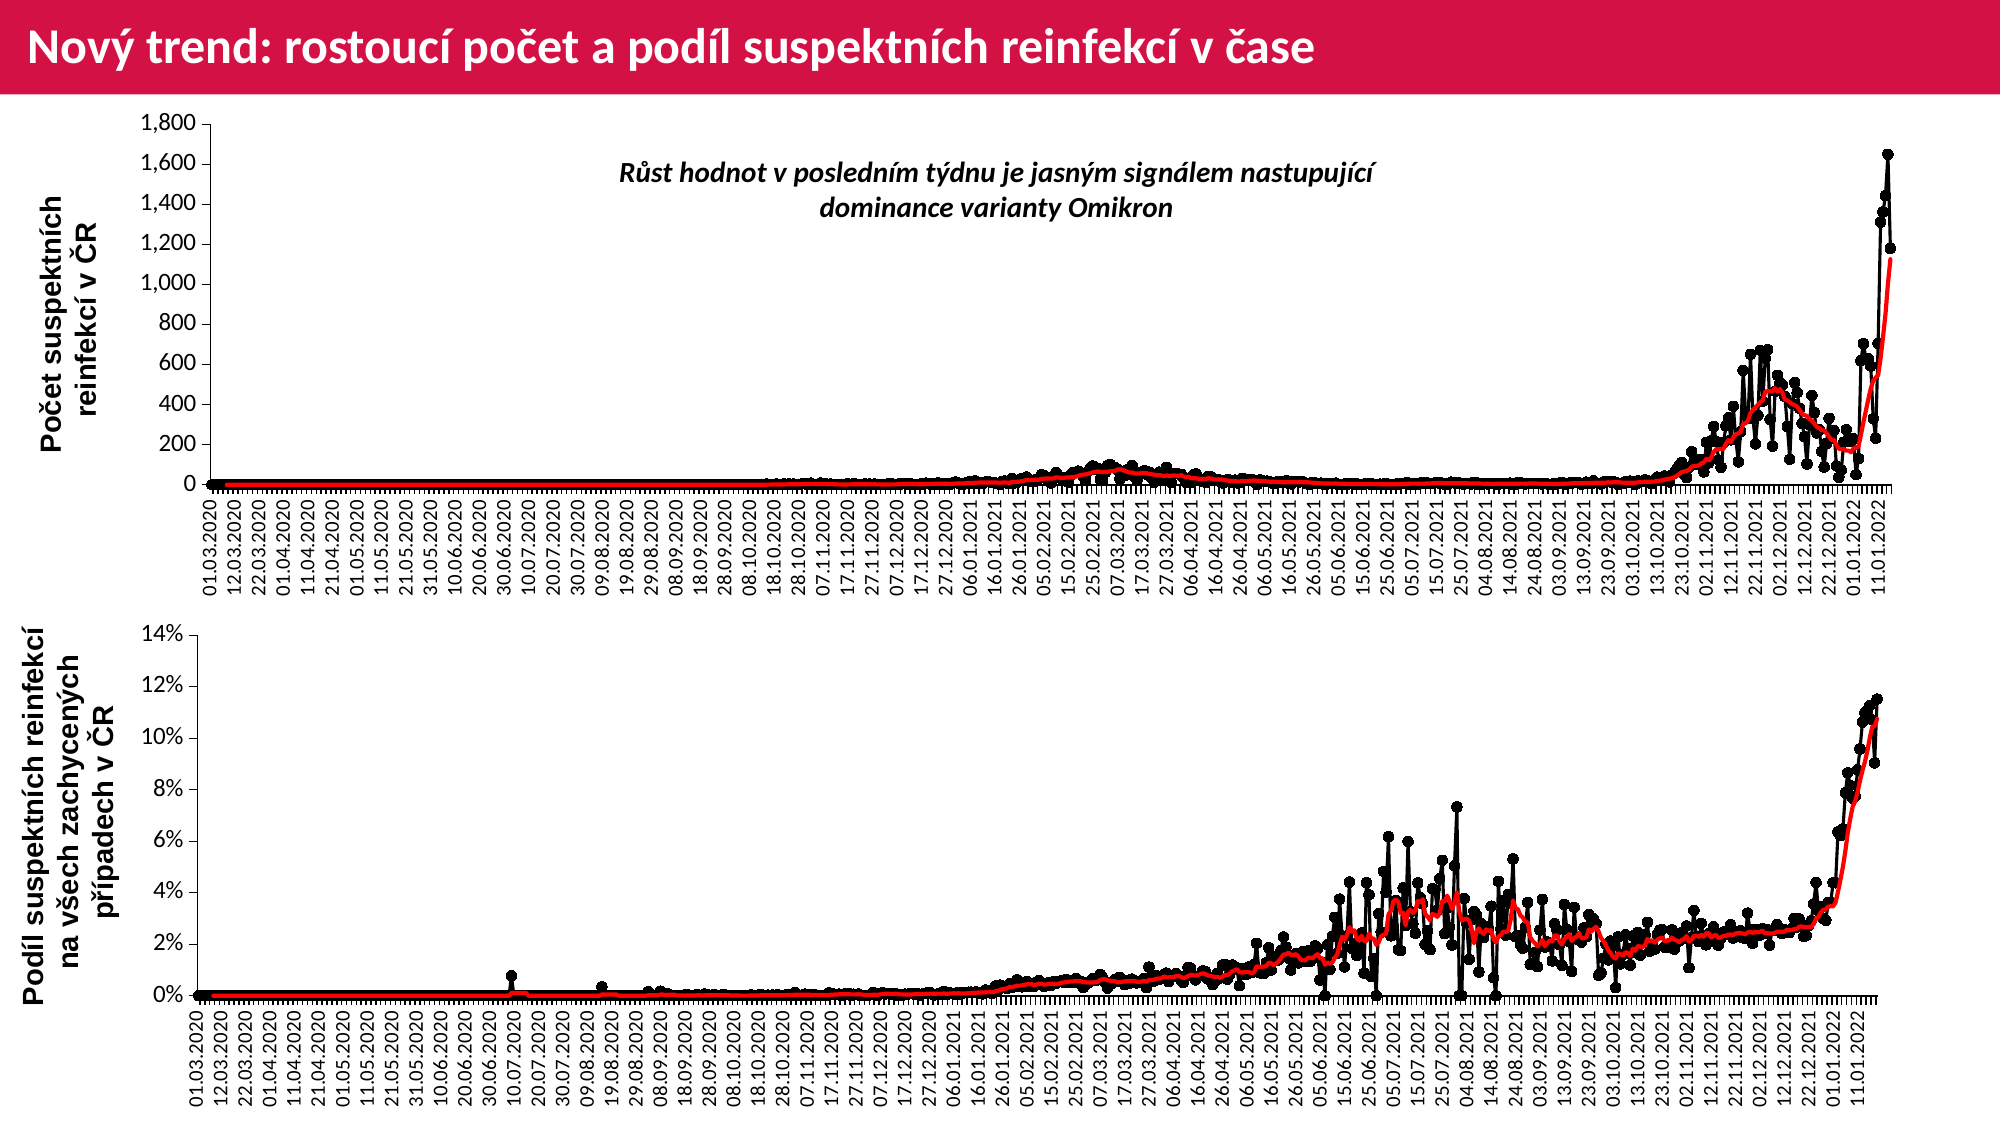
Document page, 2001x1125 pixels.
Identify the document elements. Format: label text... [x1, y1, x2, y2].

text_box Podíl suspektních reinfekcí na všech zachycených případech v ČR [6, 586, 110, 1039]
text_box Počet suspektních reinfekcí v ČR [24, 94, 109, 547]
chart [96, 94, 1917, 1125]
title Nový trend: rostoucí počet a podíl suspektních reinfekcí v čase [12, 0, 1550, 95]
